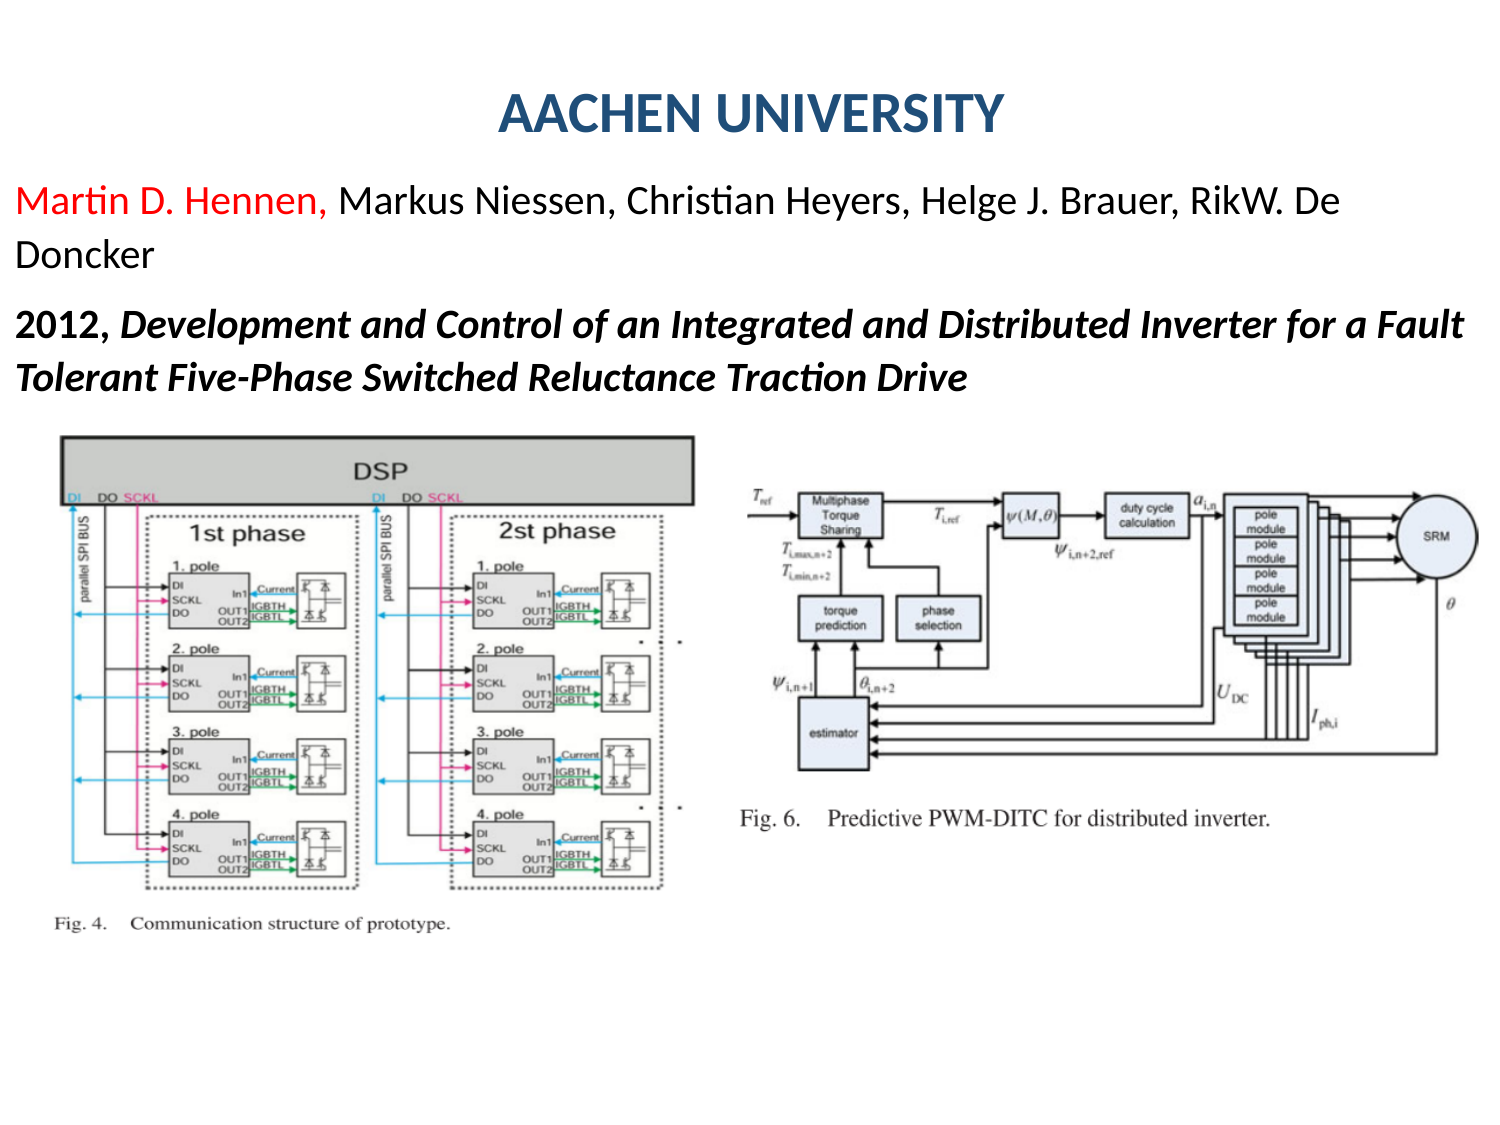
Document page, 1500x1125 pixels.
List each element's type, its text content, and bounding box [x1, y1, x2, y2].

picture [48, 420, 705, 946]
text_box AACHEN UNIVERSITY [78, 66, 1425, 151]
picture [722, 453, 1481, 854]
text_box Martin D. Hennen, Markus Niessen, Christian Heyers, Helge J. Brauer, RikW. De Doncker 2012, Development and Control of an Integrated and Distributed Inverter for a Fault Tolerant Five-Phase Switched Reluctance Traction Drive [0, 162, 1500, 408]
